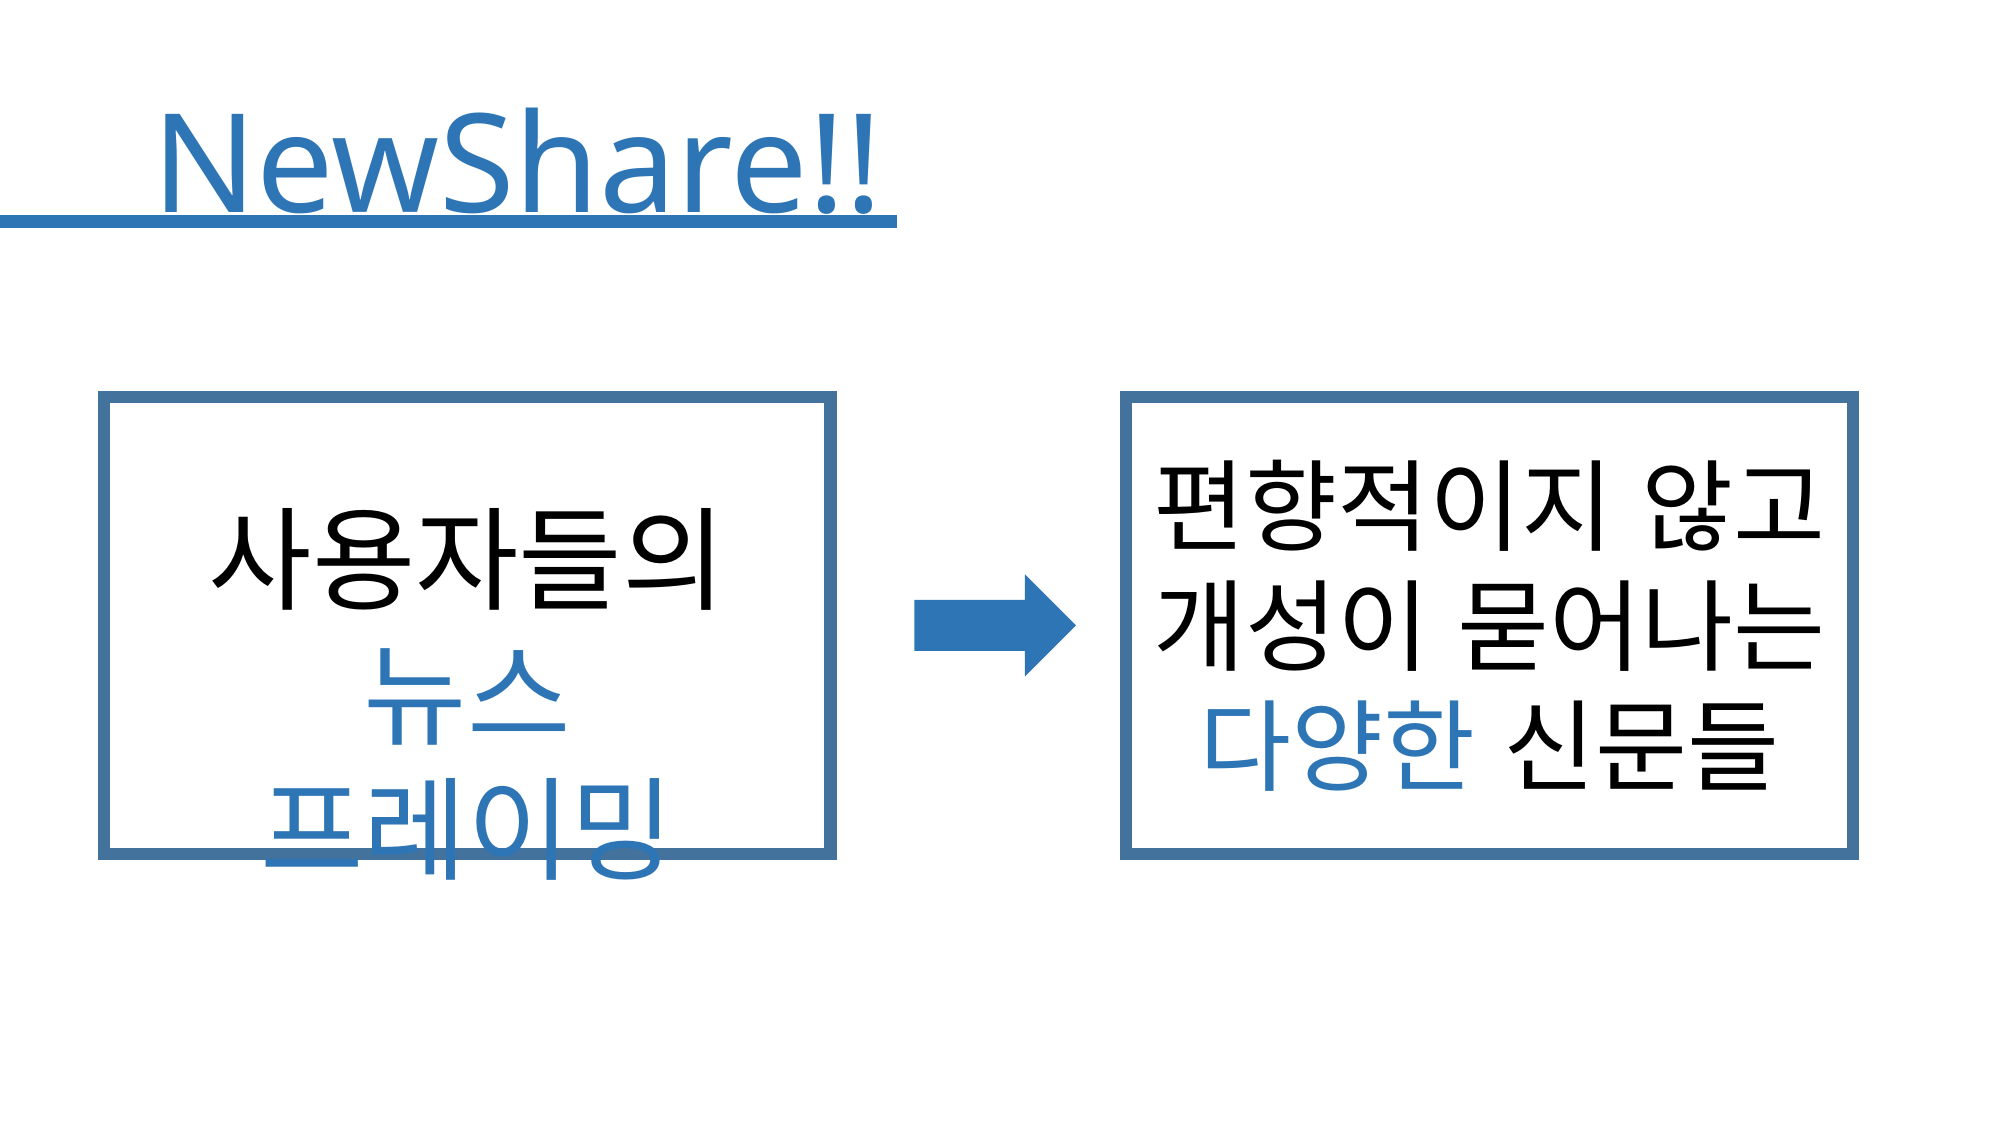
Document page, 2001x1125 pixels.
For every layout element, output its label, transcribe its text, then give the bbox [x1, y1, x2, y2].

text_box [1125, 396, 1854, 436]
text_box 사용자들의 뉴스 프레이밍 [131, 481, 803, 902]
text_box NewShare!! [137, 67, 898, 248]
text_box [913, 571, 1078, 679]
text_box [103, 396, 832, 855]
text_box [1125, 811, 1854, 855]
text_box 편향적이지 않고 개성이 묻어나는 다양한 신문들 [1103, 436, 1876, 811]
